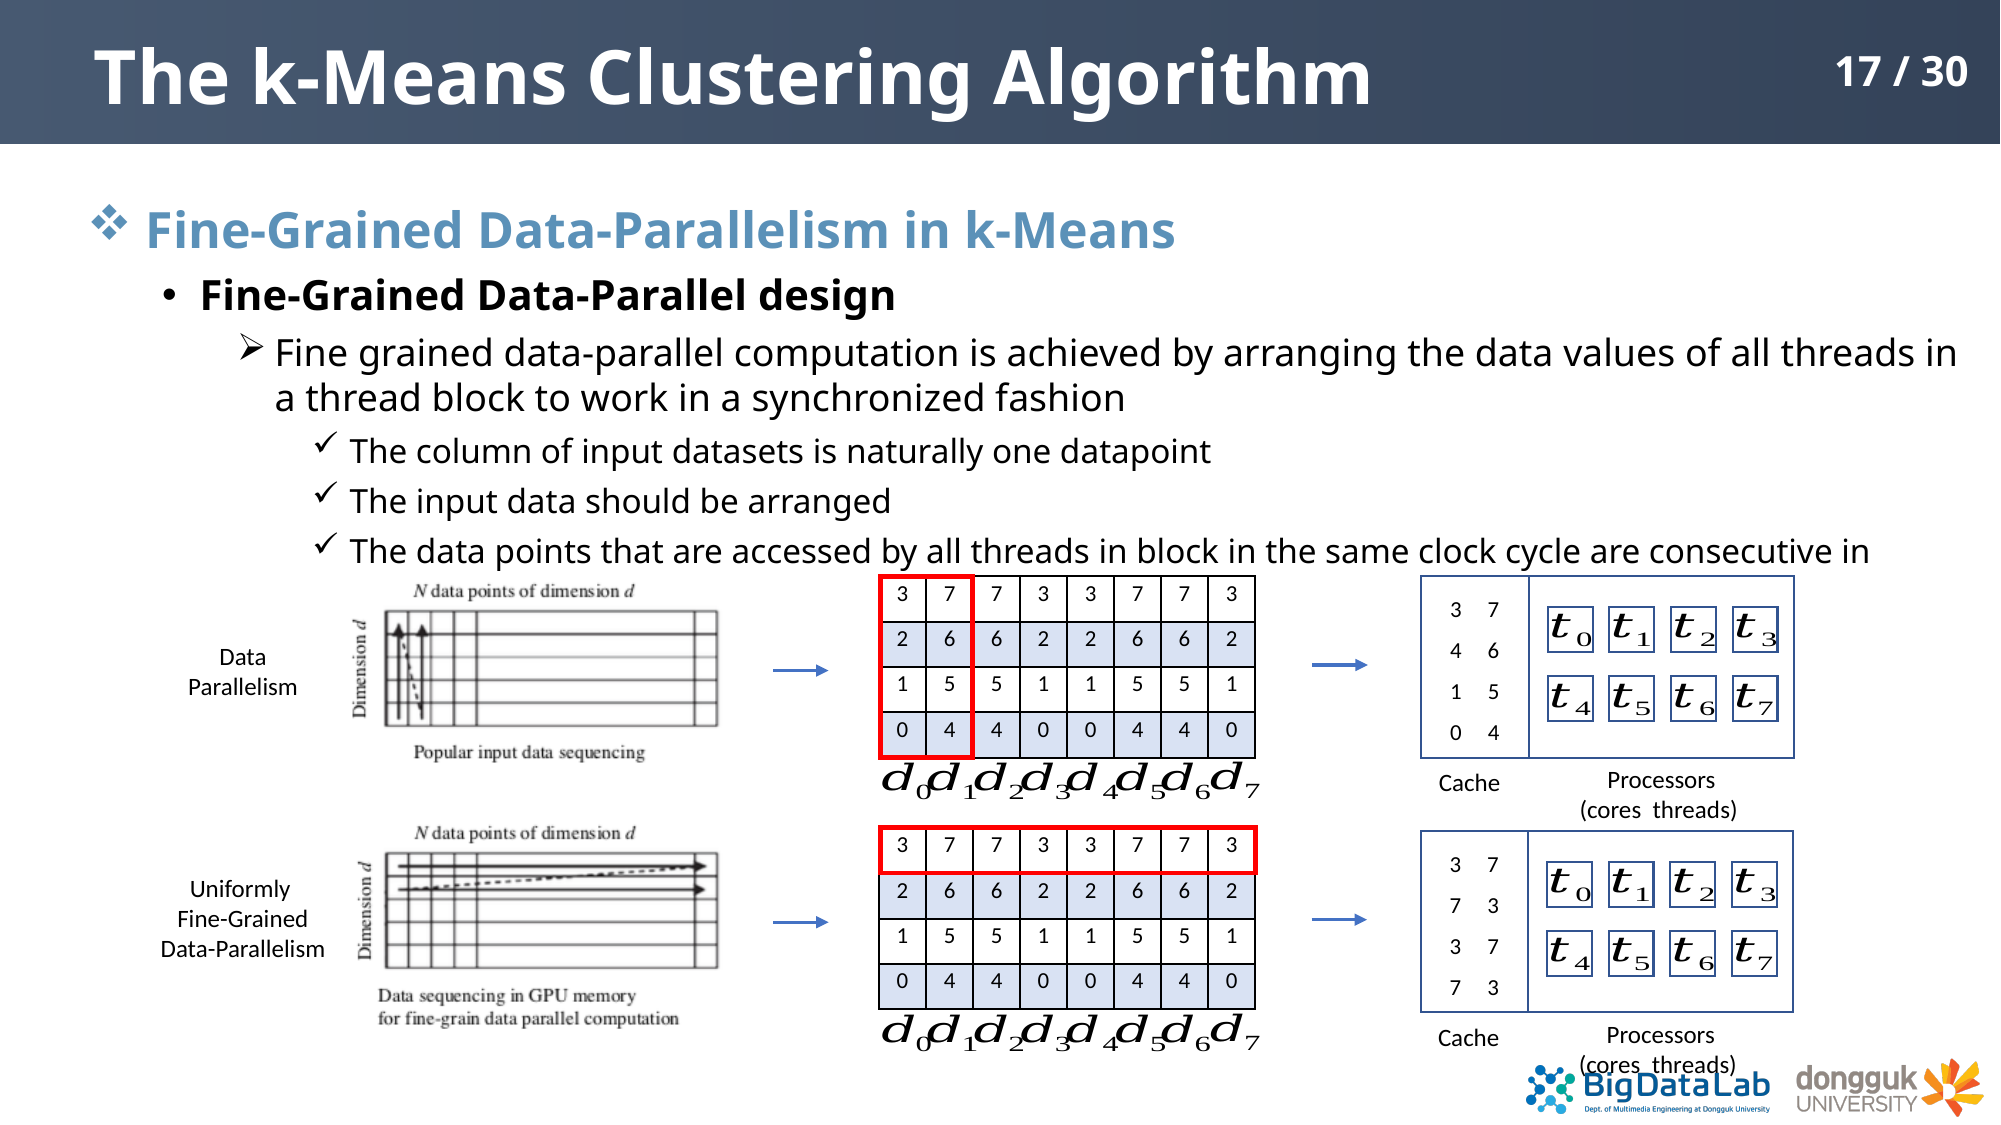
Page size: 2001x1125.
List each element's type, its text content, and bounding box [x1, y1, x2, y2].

table_cell 6 [1115, 874, 1160, 918]
table_cell 6 [1162, 874, 1207, 918]
table_cell 0 [1068, 713, 1113, 757]
table_cell 1 [1209, 668, 1254, 711]
table_cell 4 [1162, 713, 1207, 757]
text_box [879, 826, 1256, 874]
table_cell 5 [927, 920, 972, 963]
table_cell 1 [1209, 920, 1254, 963]
text_box [1527, 830, 1794, 1013]
table_cell 1 [880, 920, 925, 963]
picture [340, 573, 747, 797]
text_box Cache [1418, 758, 1527, 804]
picture [1599, 1065, 1606, 1071]
table_cell 4 [974, 713, 1019, 757]
table_cell 0 [1209, 713, 1254, 757]
text_box [1420, 830, 1527, 1013]
table_cell 6 [1115, 623, 1160, 666]
text_box [1420, 575, 1528, 759]
table_cell 5 [974, 668, 1019, 711]
slide_number 17 / 30 [1769, 21, 1984, 126]
text_box Cache [1417, 1013, 1526, 1059]
table_cell 6 [974, 623, 1019, 666]
text_box [1528, 575, 1795, 759]
table_cell 4 [927, 965, 972, 1008]
table_cell 4 [1162, 965, 1207, 1008]
table_cell 1 [1068, 668, 1113, 711]
table_header 3 [1209, 577, 1254, 621]
table_cell 0 [1021, 965, 1066, 1008]
table_cell 1 [1021, 920, 1066, 963]
table_cell 2 [1021, 874, 1066, 918]
table_cell 0 [1021, 713, 1066, 757]
text_box [879, 575, 974, 759]
list Fine-Grained Data-Parallelism in k-Means Fine-Grained Data-Parallel design Fine grained data-parallel computation is achieved by arranging the data values of all threads in a thread block to work in a synchronized fashion The column of input datasets is naturally one datapoint The input data should be arranged The data points that are accessed by all threads in block in the same clock cycle are consecutive in memory [72, 191, 2000, 1059]
table_cell 0 [880, 965, 925, 1008]
table_header 7 [1115, 577, 1160, 621]
table_cell 5 [1162, 920, 1207, 963]
table_cell 6 [1162, 623, 1207, 666]
table_cell 0 [1209, 965, 1254, 1008]
table_cell 2 [1068, 874, 1113, 918]
table_header 3 [1021, 577, 1066, 621]
table_cell 4 [1115, 713, 1160, 757]
table_cell 2 [1209, 874, 1254, 918]
text_box 7 7 3 3 7 7 3 [1434, 828, 1515, 1008]
table_cell 5 [1115, 920, 1160, 963]
table_cell 1 [1021, 668, 1066, 711]
table_header 7 [1162, 577, 1207, 621]
table_header 7 [974, 577, 1019, 621]
table_cell 5 [974, 920, 1019, 963]
table_cell 4 [974, 965, 1019, 1008]
table_cell 5 [1115, 668, 1160, 711]
picture [1526, 1065, 1770, 1114]
text_box Data Parallelism [163, 632, 323, 708]
table_cell 2 [1021, 623, 1066, 666]
picture [340, 815, 728, 1039]
table_cell 2 [1209, 623, 1254, 666]
table_cell 6 [927, 874, 972, 918]
table_cell 0 [1068, 965, 1113, 1008]
table_header 3 [1068, 577, 1113, 621]
title The k-Means Clustering Algorithm [78, 21, 1935, 128]
table_cell 1 [1068, 920, 1113, 963]
table_cell 2 [880, 874, 925, 918]
table_cell 6 [974, 874, 1019, 918]
text_box Uniformly Fine-Grained Data-Parallelism [141, 865, 340, 970]
table_cell 4 [1115, 965, 1160, 1008]
table_cell 2 [1068, 623, 1113, 666]
table_cell 5 [1162, 668, 1207, 711]
text_box 7 6 1 5 0 4 [1435, 573, 1515, 753]
